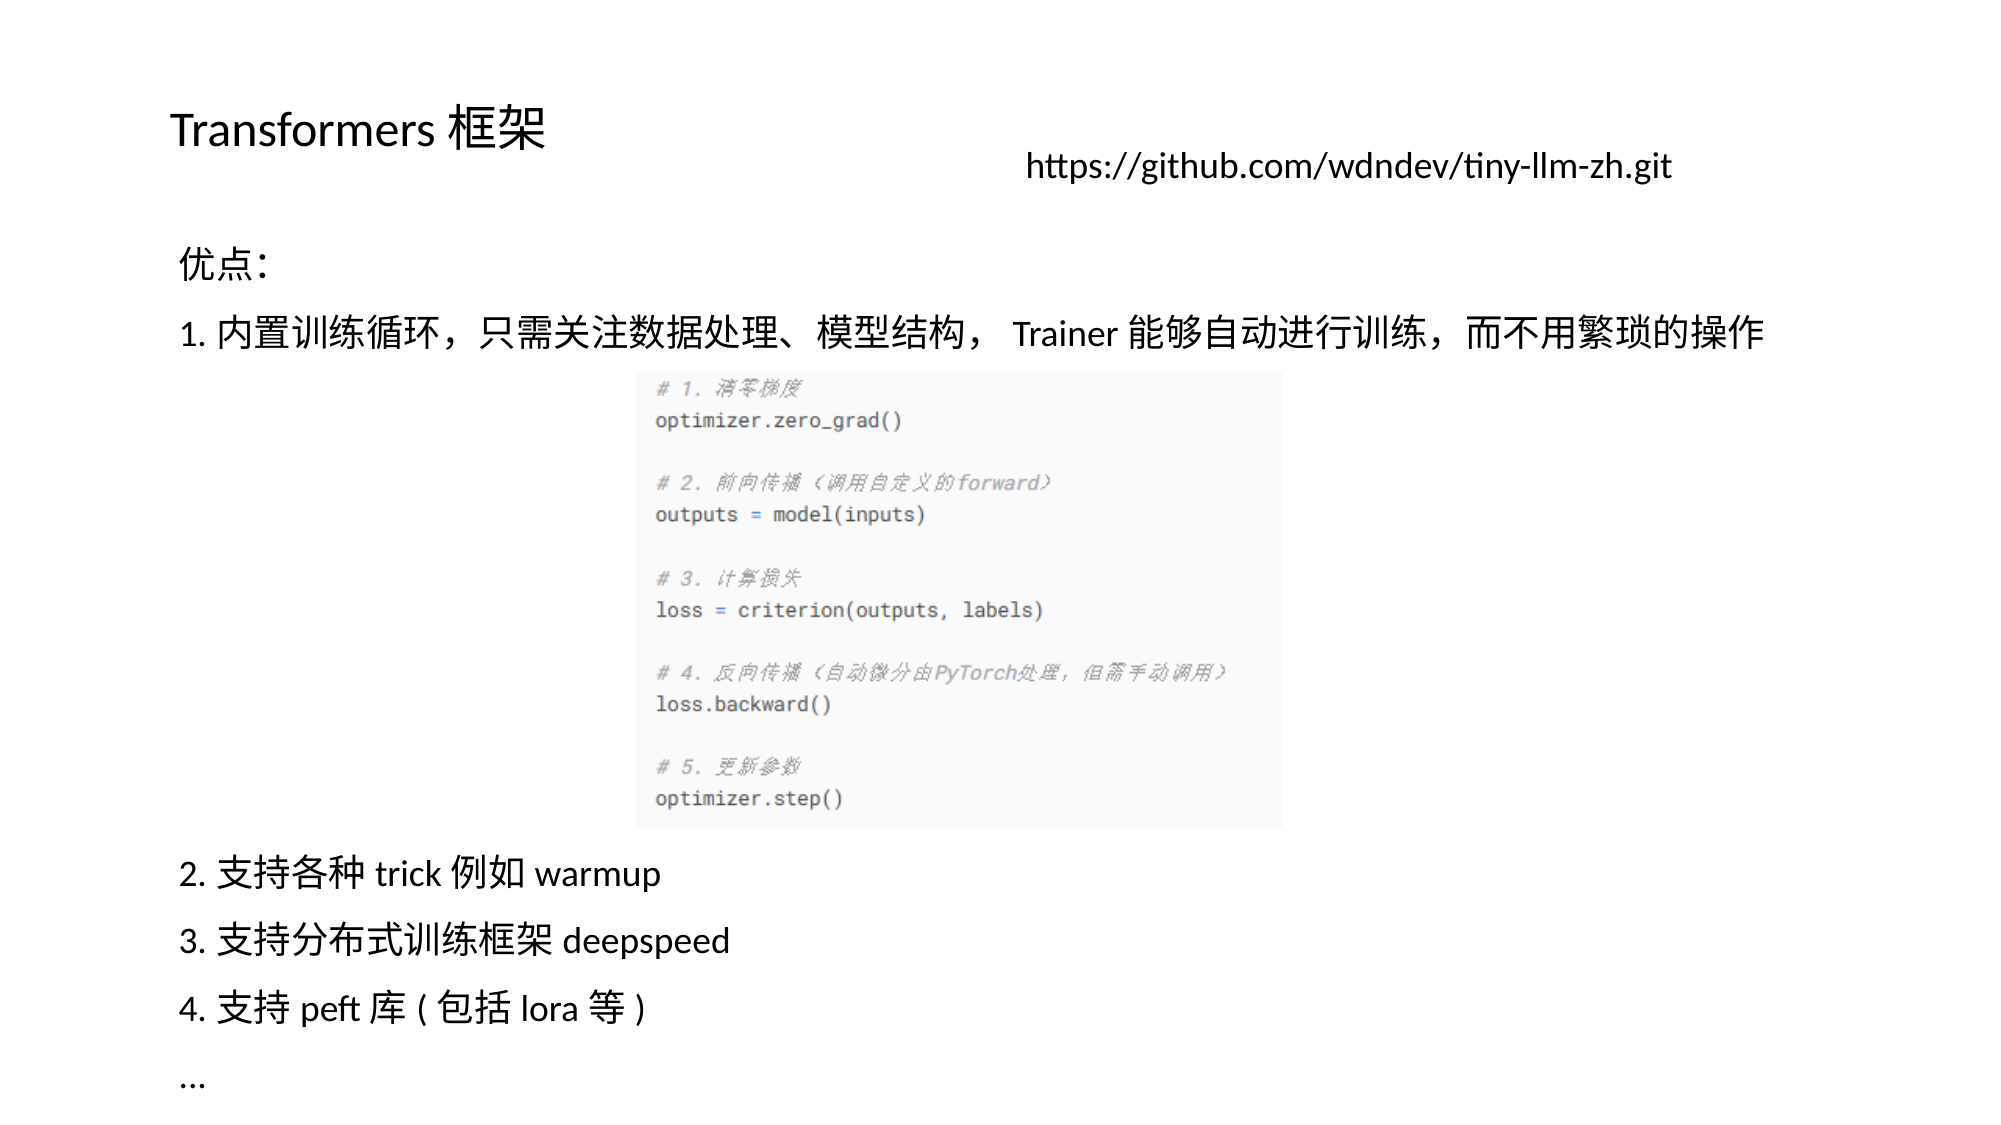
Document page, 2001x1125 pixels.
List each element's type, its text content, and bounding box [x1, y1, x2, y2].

picture [635, 371, 1284, 829]
text_box https://github.com/wdndev/tiny-llm-zh.git [1010, 134, 1764, 201]
text_box Transformers框架 [154, 59, 1409, 164]
text_box 优点： 1.内置训练循环，只需关注数据处理、模型结构，Trainer能够自动进行训练，而不用繁琐的操作 2.支持各种trick例如warmup 3.支持分布式训练框架deepspeed 4.支持peft库(包括lora等) ... [163, 211, 1879, 1104]
